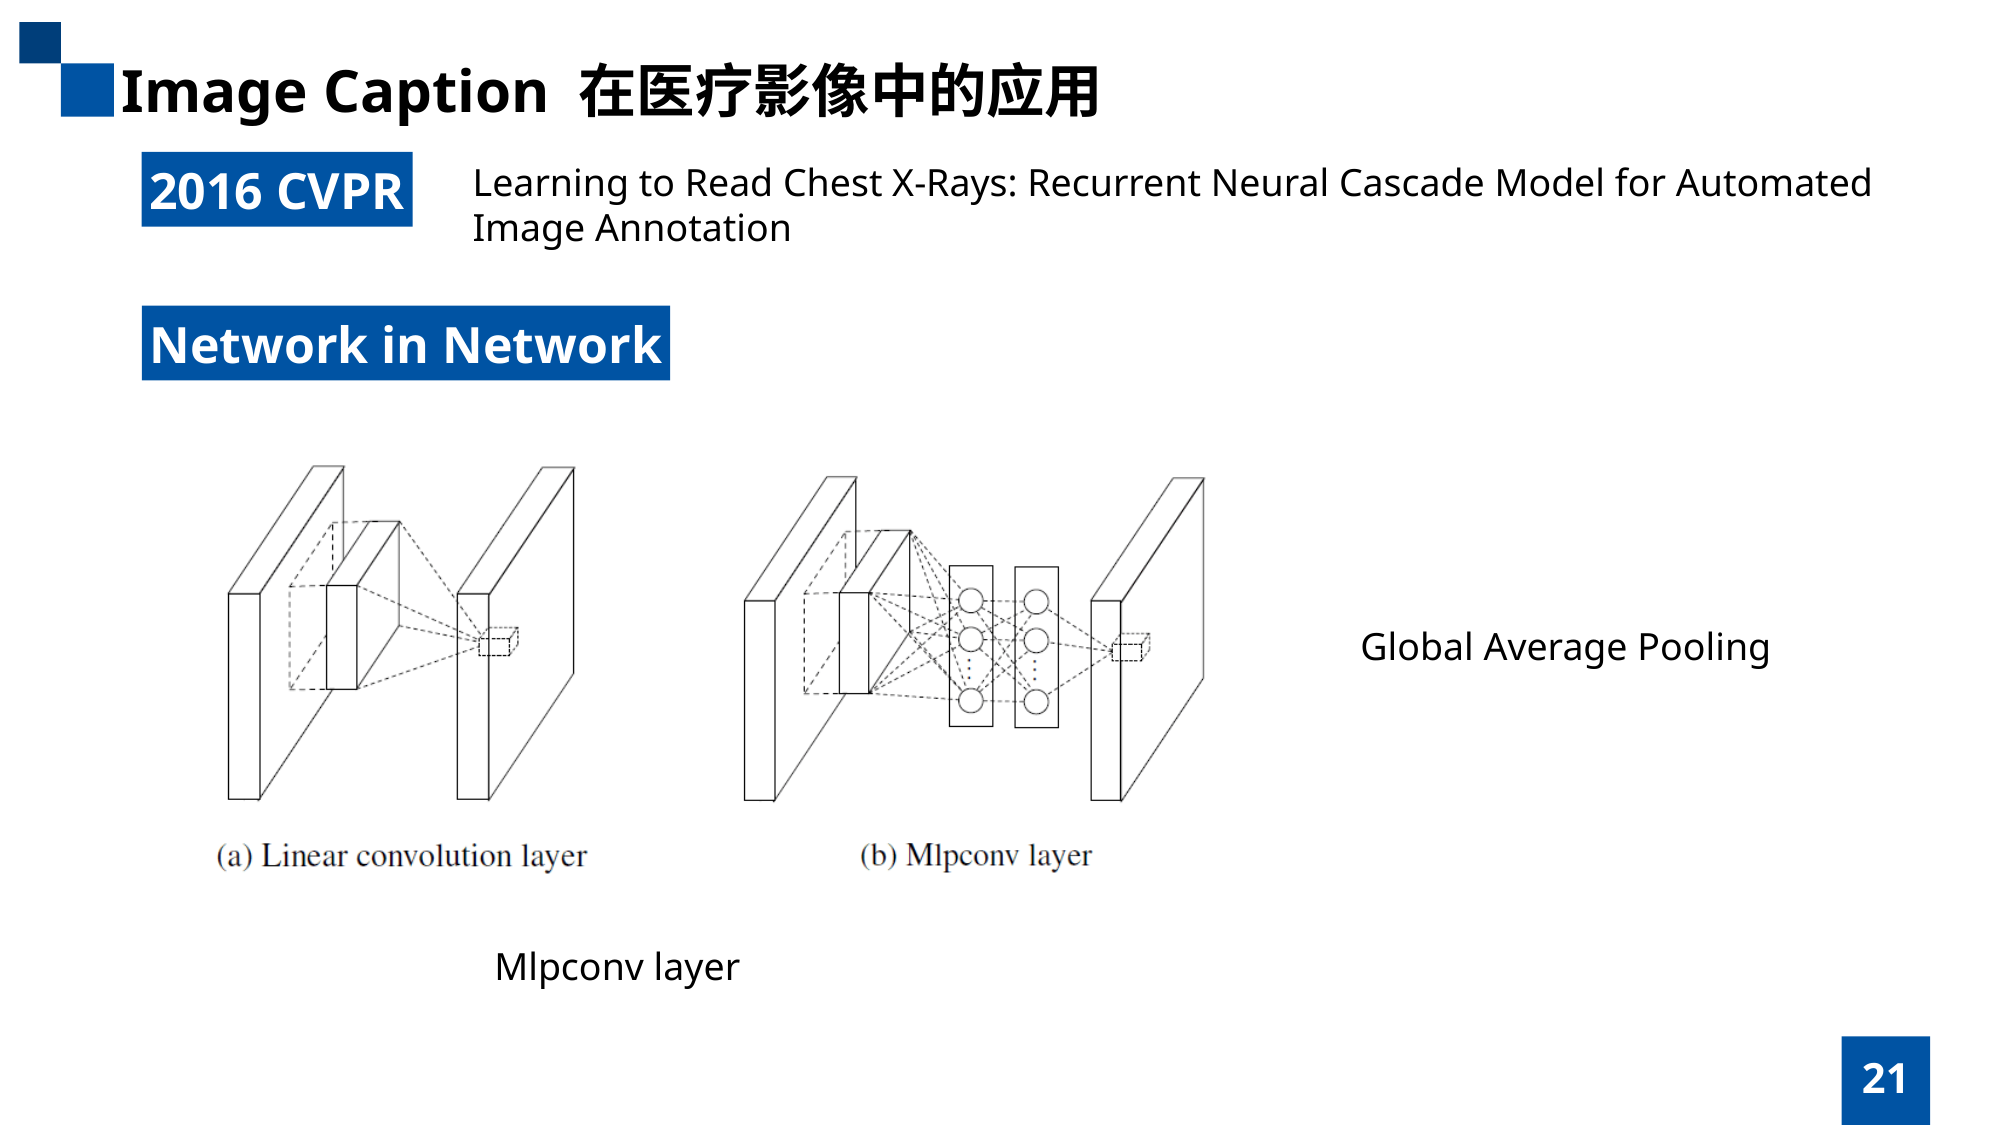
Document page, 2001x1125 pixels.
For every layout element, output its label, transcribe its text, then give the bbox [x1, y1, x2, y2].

picture [689, 428, 1305, 889]
text_box Mlpconv layer [486, 935, 749, 996]
text_box Network in Network [141, 305, 671, 381]
text_box Learning to Read Chest X-Rays: Recurrent Neural Cascade Model for Automated Image Annotation [464, 151, 1889, 257]
slide_number 21 [1847, 1047, 1925, 1114]
text_box Image Caption 在医疗影像中的应用 [114, 47, 1398, 132]
text_box Global Average Pooling [1352, 615, 1780, 676]
text_box 2016 CVPR [141, 151, 413, 227]
picture [159, 392, 653, 900]
